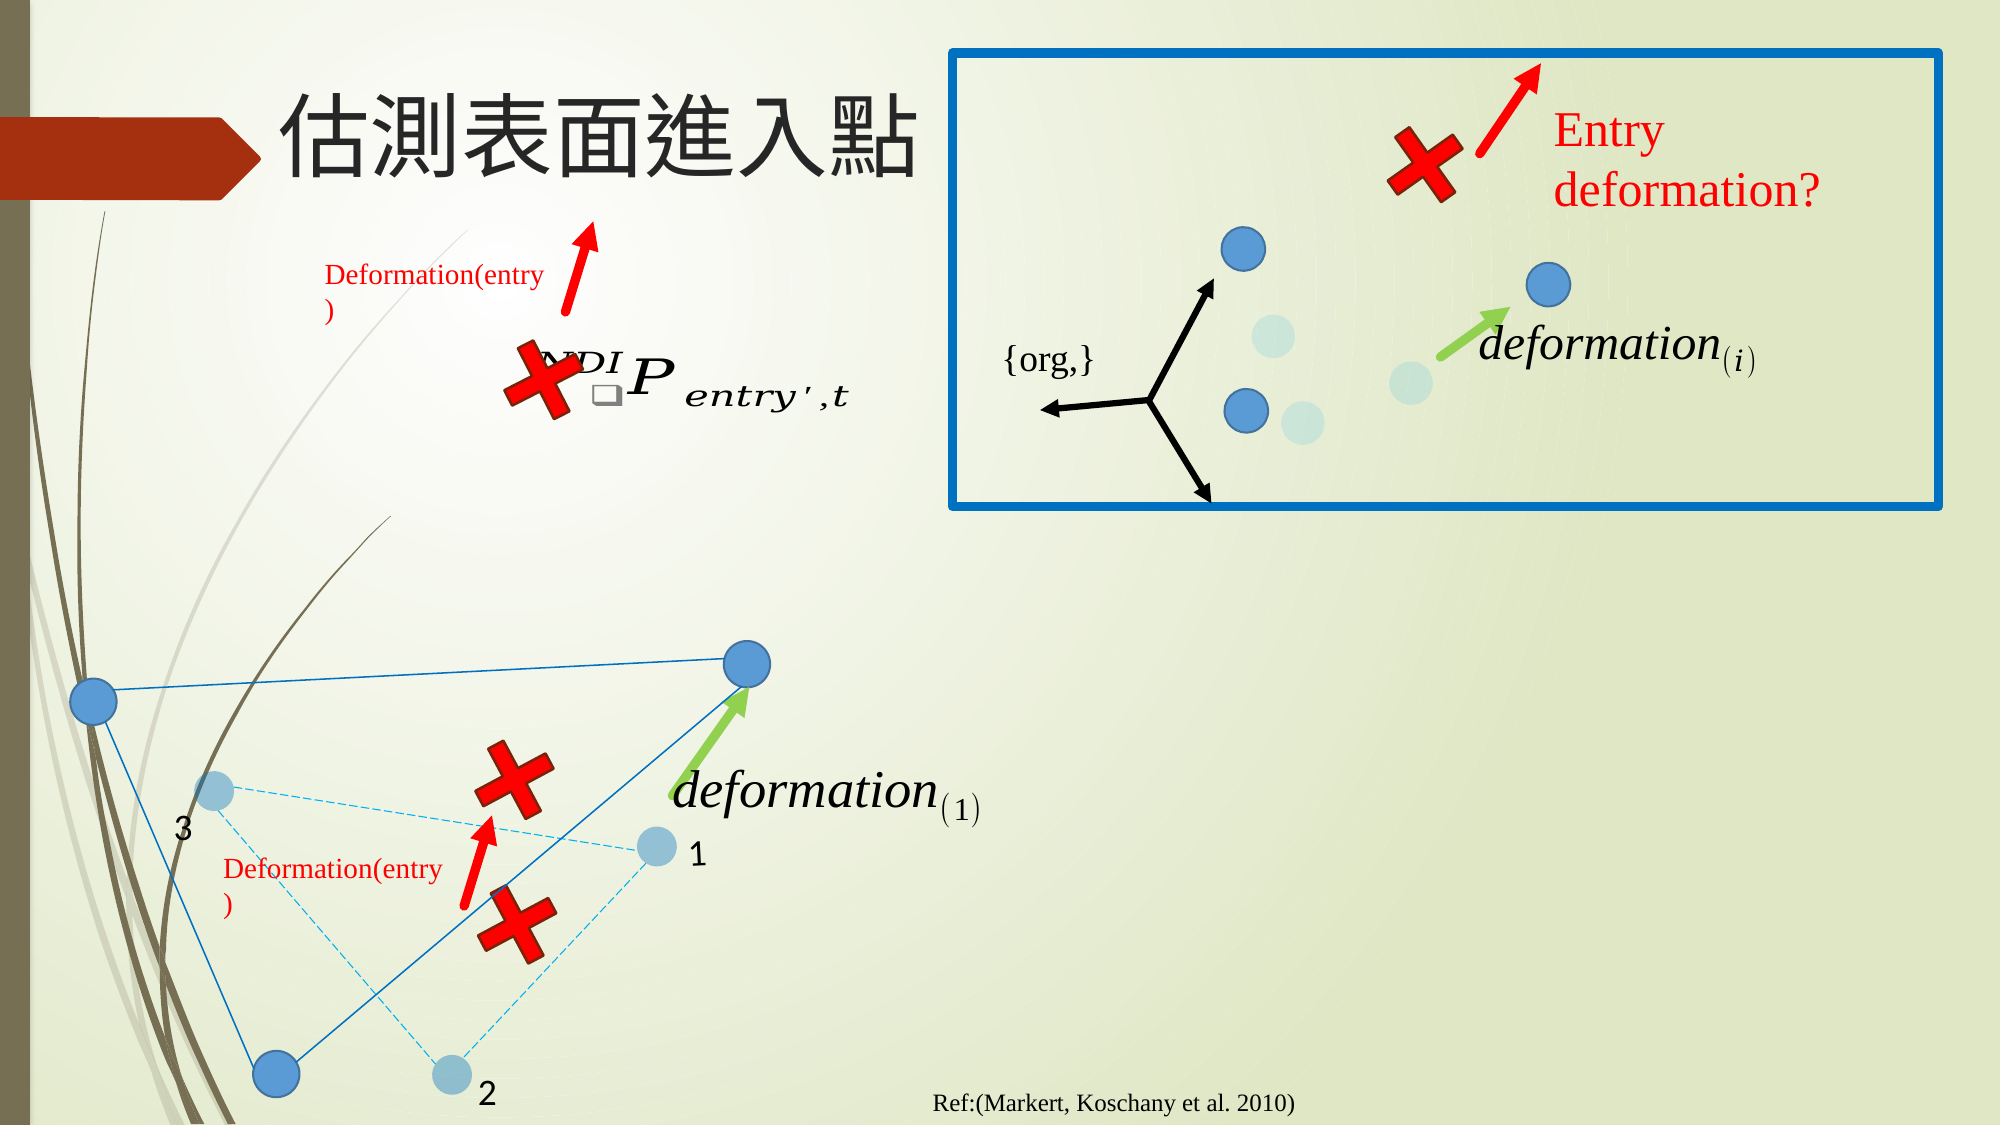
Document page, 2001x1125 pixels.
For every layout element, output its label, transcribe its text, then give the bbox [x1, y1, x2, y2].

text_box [105, 721, 255, 1069]
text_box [463, 815, 493, 907]
text_box Ref:(Markert, Koschany et al. 2010) [917, 1079, 1320, 1125]
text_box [295, 686, 742, 1063]
text_box [951, 52, 1940, 508]
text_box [113, 658, 725, 691]
title 估測表面進入點 [263, 71, 950, 183]
text_box Deformation(entry) [309, 247, 569, 333]
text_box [109, 594, 800, 1048]
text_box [742, 686, 750, 796]
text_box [565, 221, 594, 313]
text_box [258, 344, 897, 1125]
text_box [1074, 62, 1939, 470]
